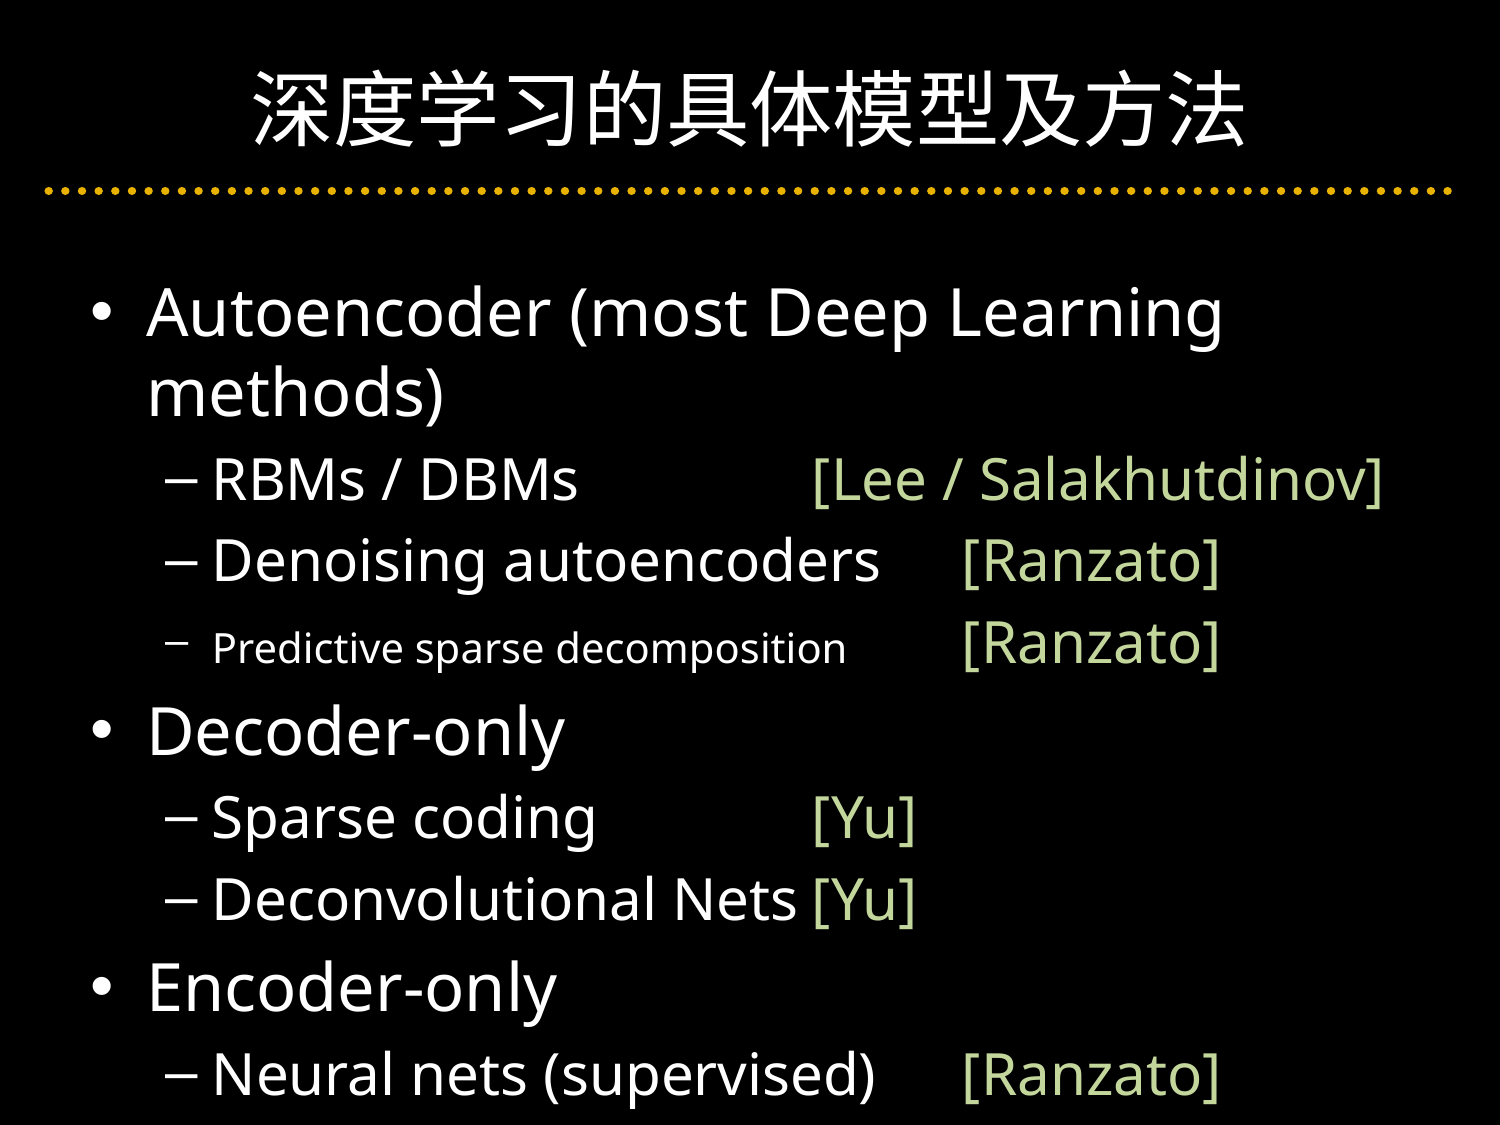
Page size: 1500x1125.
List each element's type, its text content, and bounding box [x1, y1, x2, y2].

title 深度学习的具体模型及方法 [74, 13, 1426, 190]
list Autoencoder (most Deep Learning methods) RBMs / DBMs [Lee / Salakhutdinov] Denoising autoencoders [Ranzato] Predictive sparse decomposition [Ranzato] Decoder-only Sparse coding [Yu] Deconvolutional Nets [Yu] Encoder-only Neural nets (supervised) [Ranzato] [74, 262, 1426, 1006]
